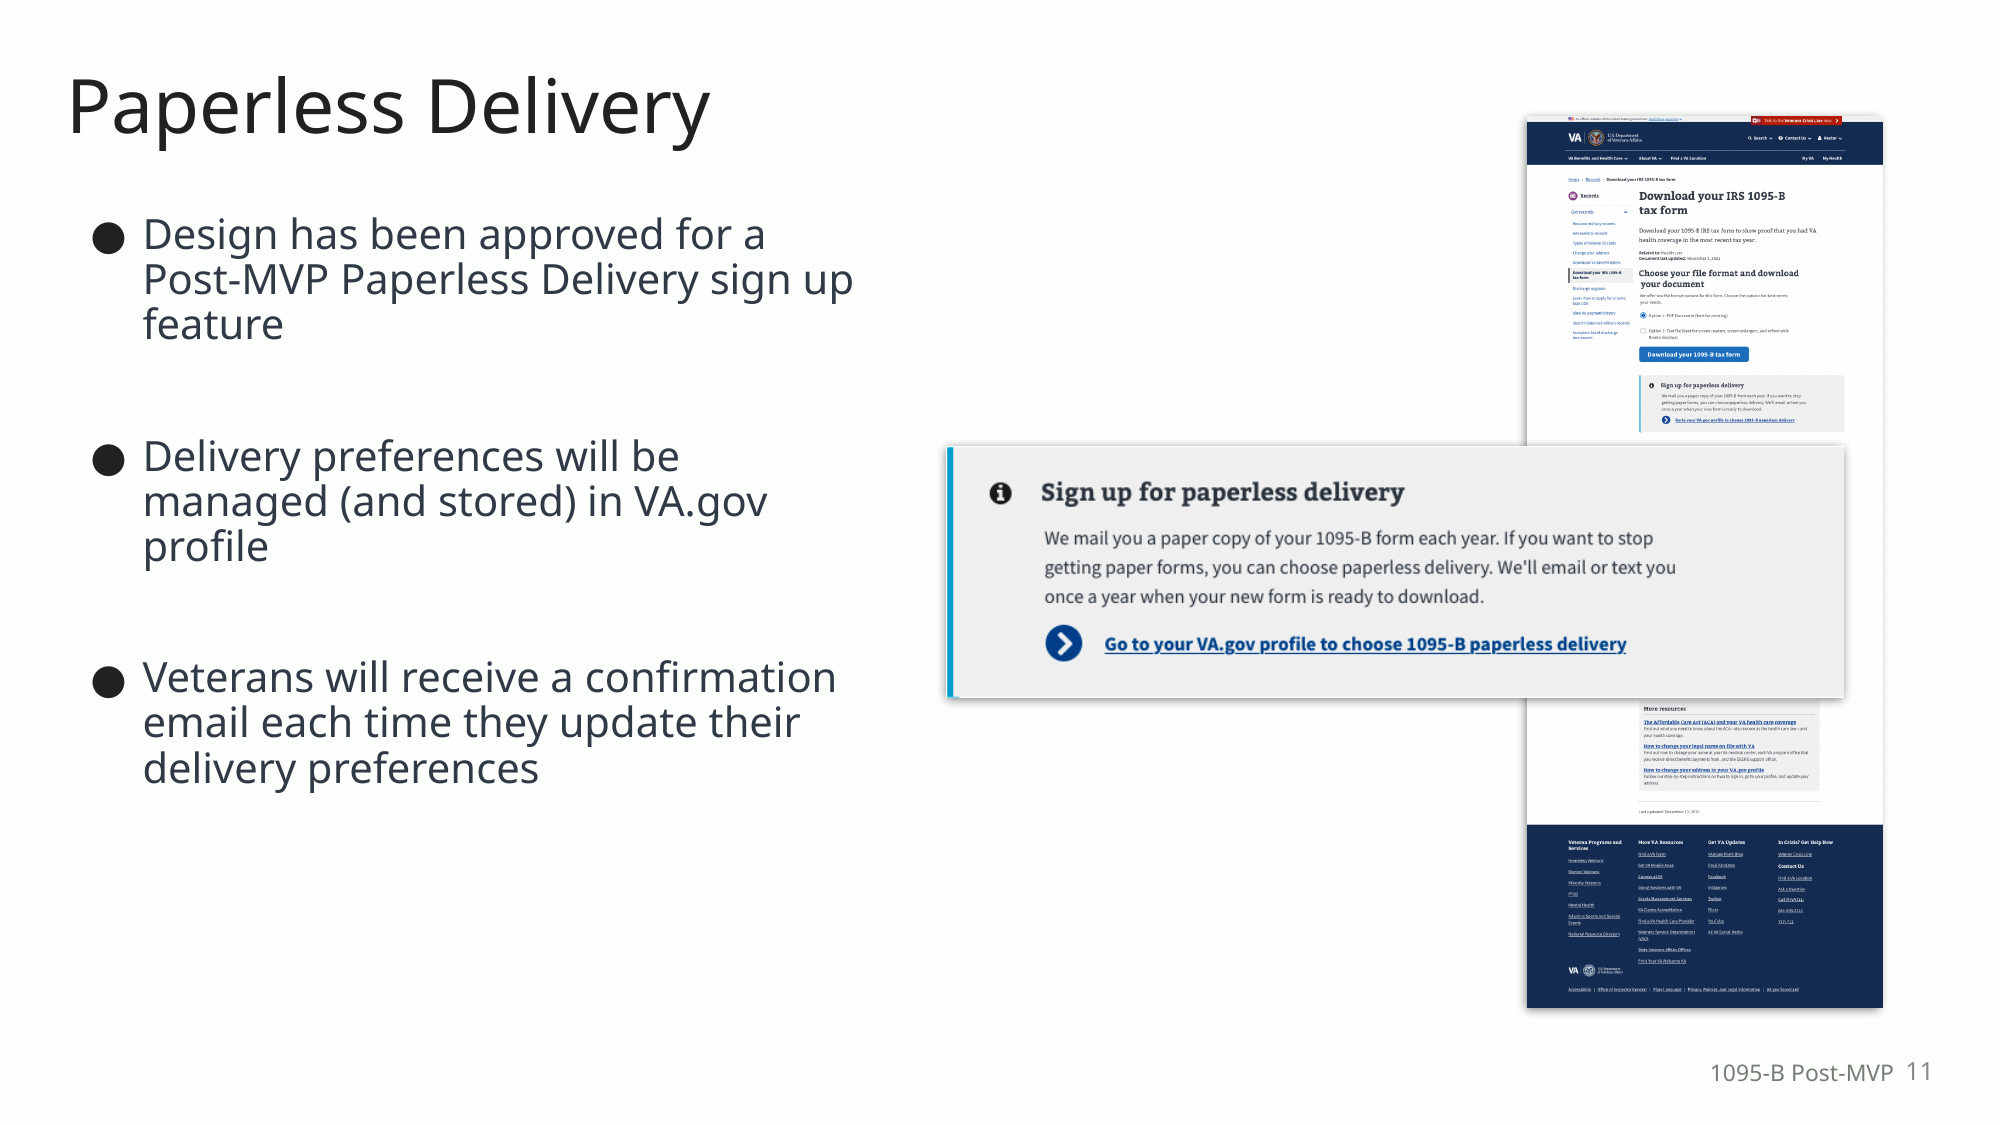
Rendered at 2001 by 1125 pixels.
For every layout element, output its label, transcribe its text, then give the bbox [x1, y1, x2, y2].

title Paperless Delivery [51, 61, 1914, 184]
text_box 1095-B Post-MVP [1462, 1051, 1910, 1094]
list Design has been approved for a Post-MVP Paperless Delivery sign up feature Delivery preferences will be managed (and stored) in VA.gov profile Veterans will receive a confirmation email each time they update their delivery preferences [52, 205, 885, 1043]
picture [946, 116, 1883, 1009]
slide_number 11 [1882, 1042, 1949, 1103]
